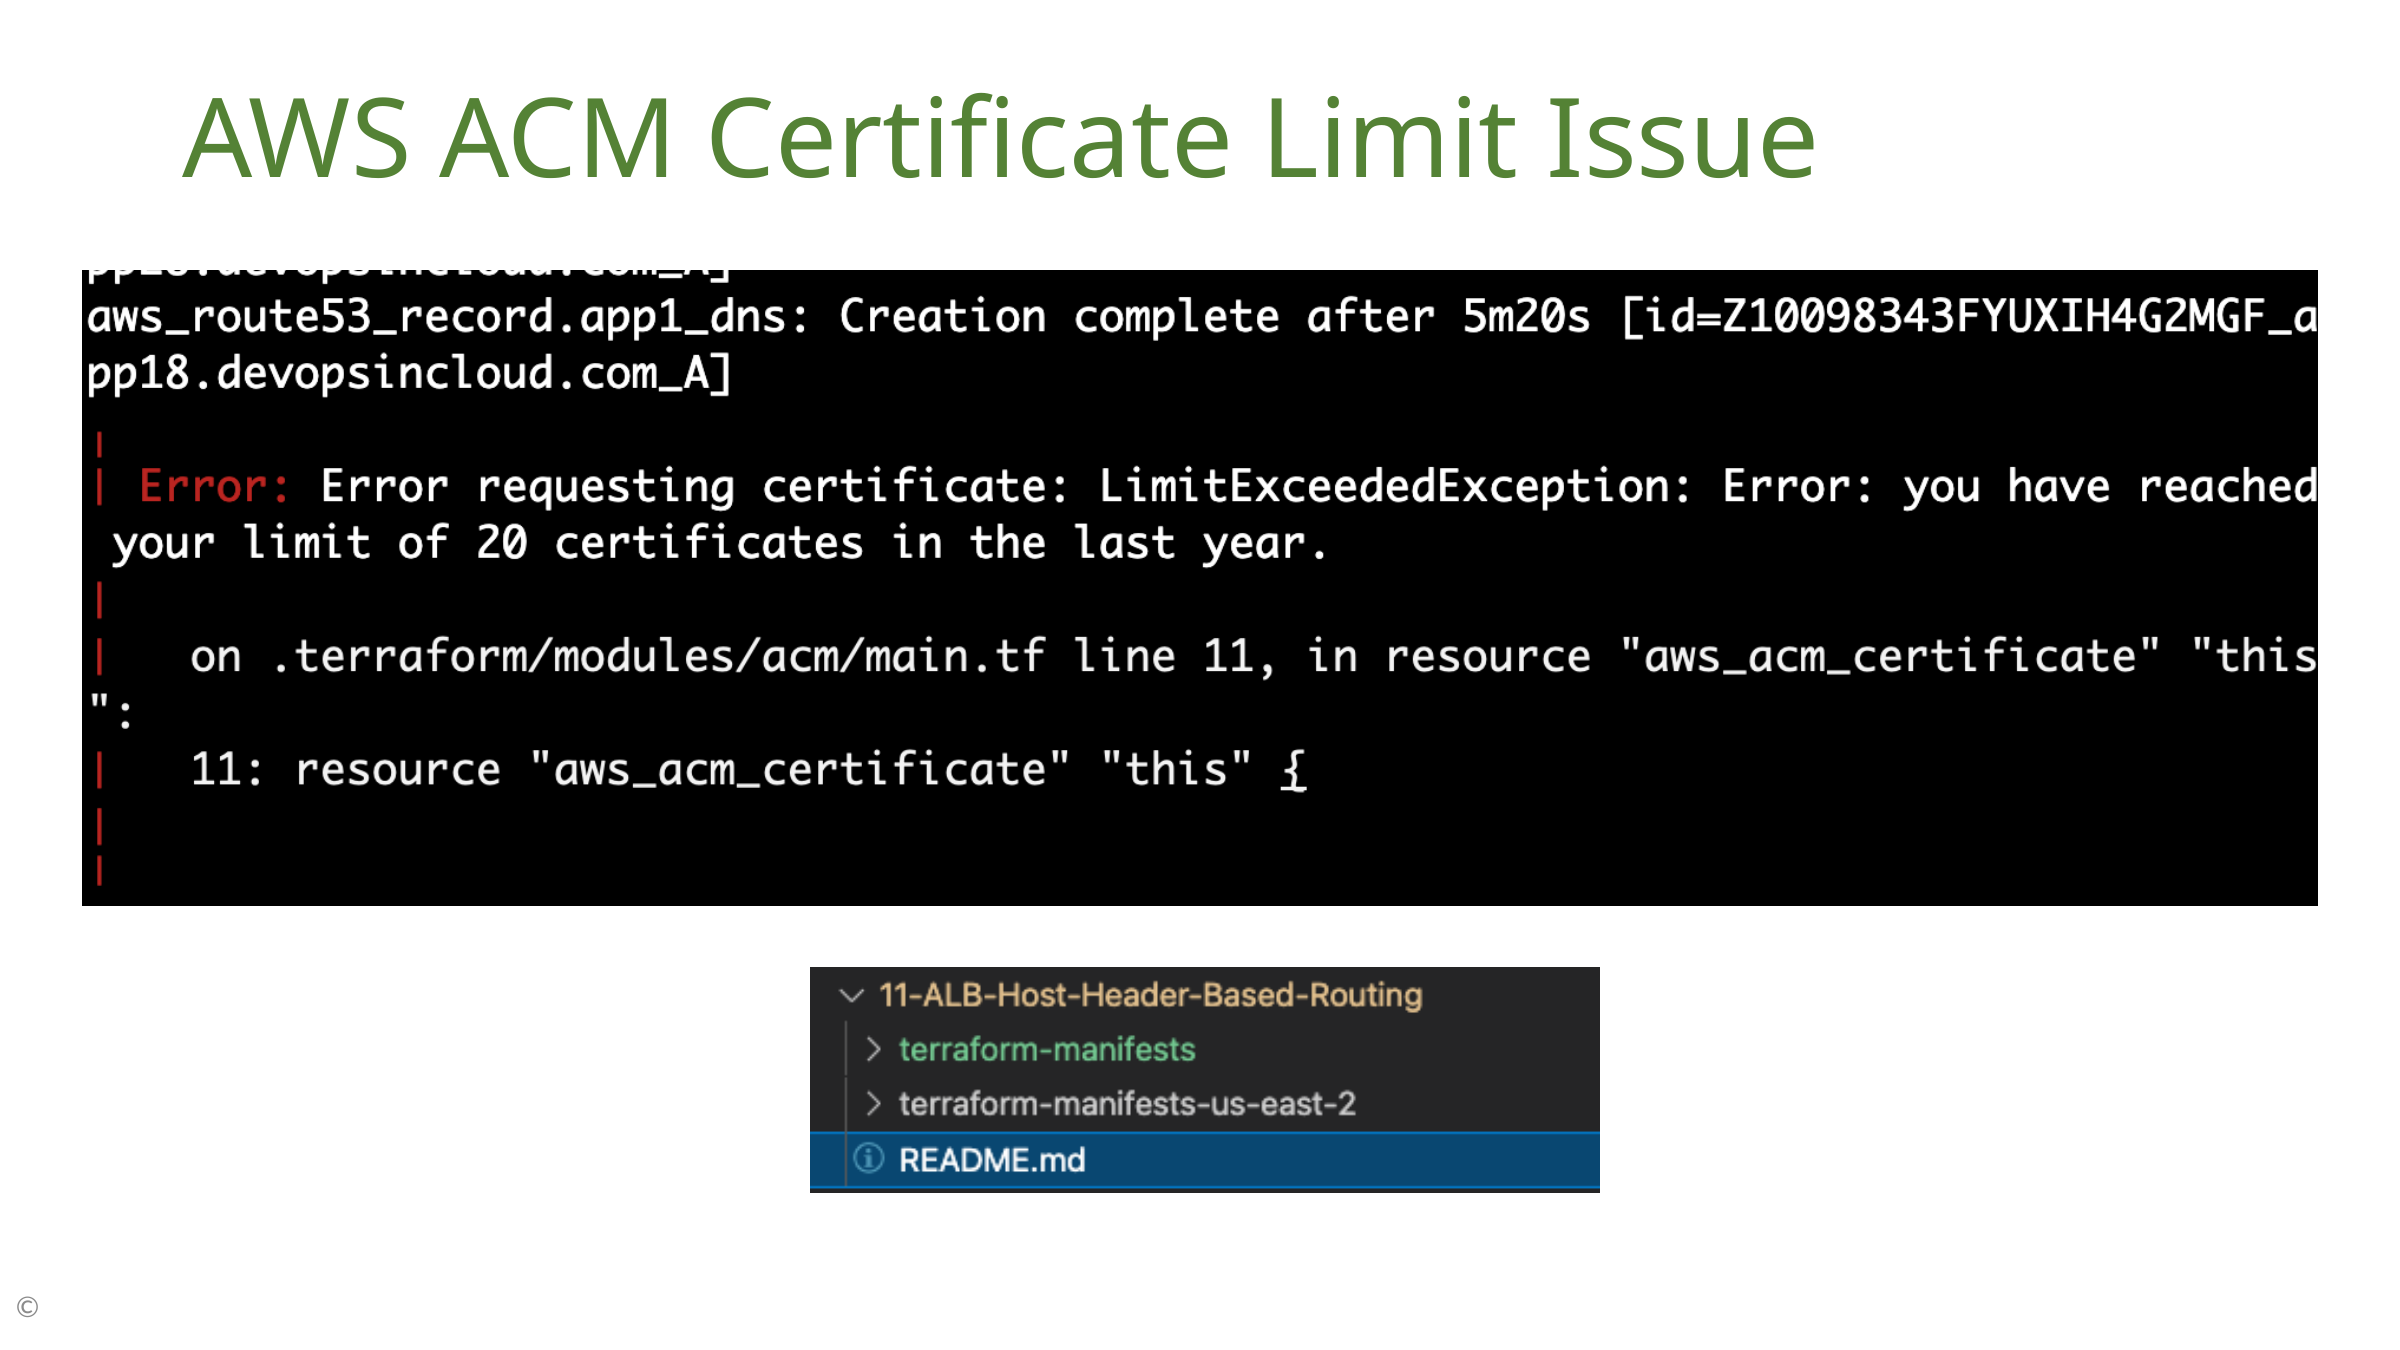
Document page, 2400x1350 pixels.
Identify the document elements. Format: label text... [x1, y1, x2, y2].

footer © [0, 1269, 810, 1342]
picture [809, 967, 1600, 1193]
picture [82, 270, 2318, 907]
title AWS ACM Certificate Limit Issue [165, 44, 2235, 240]
